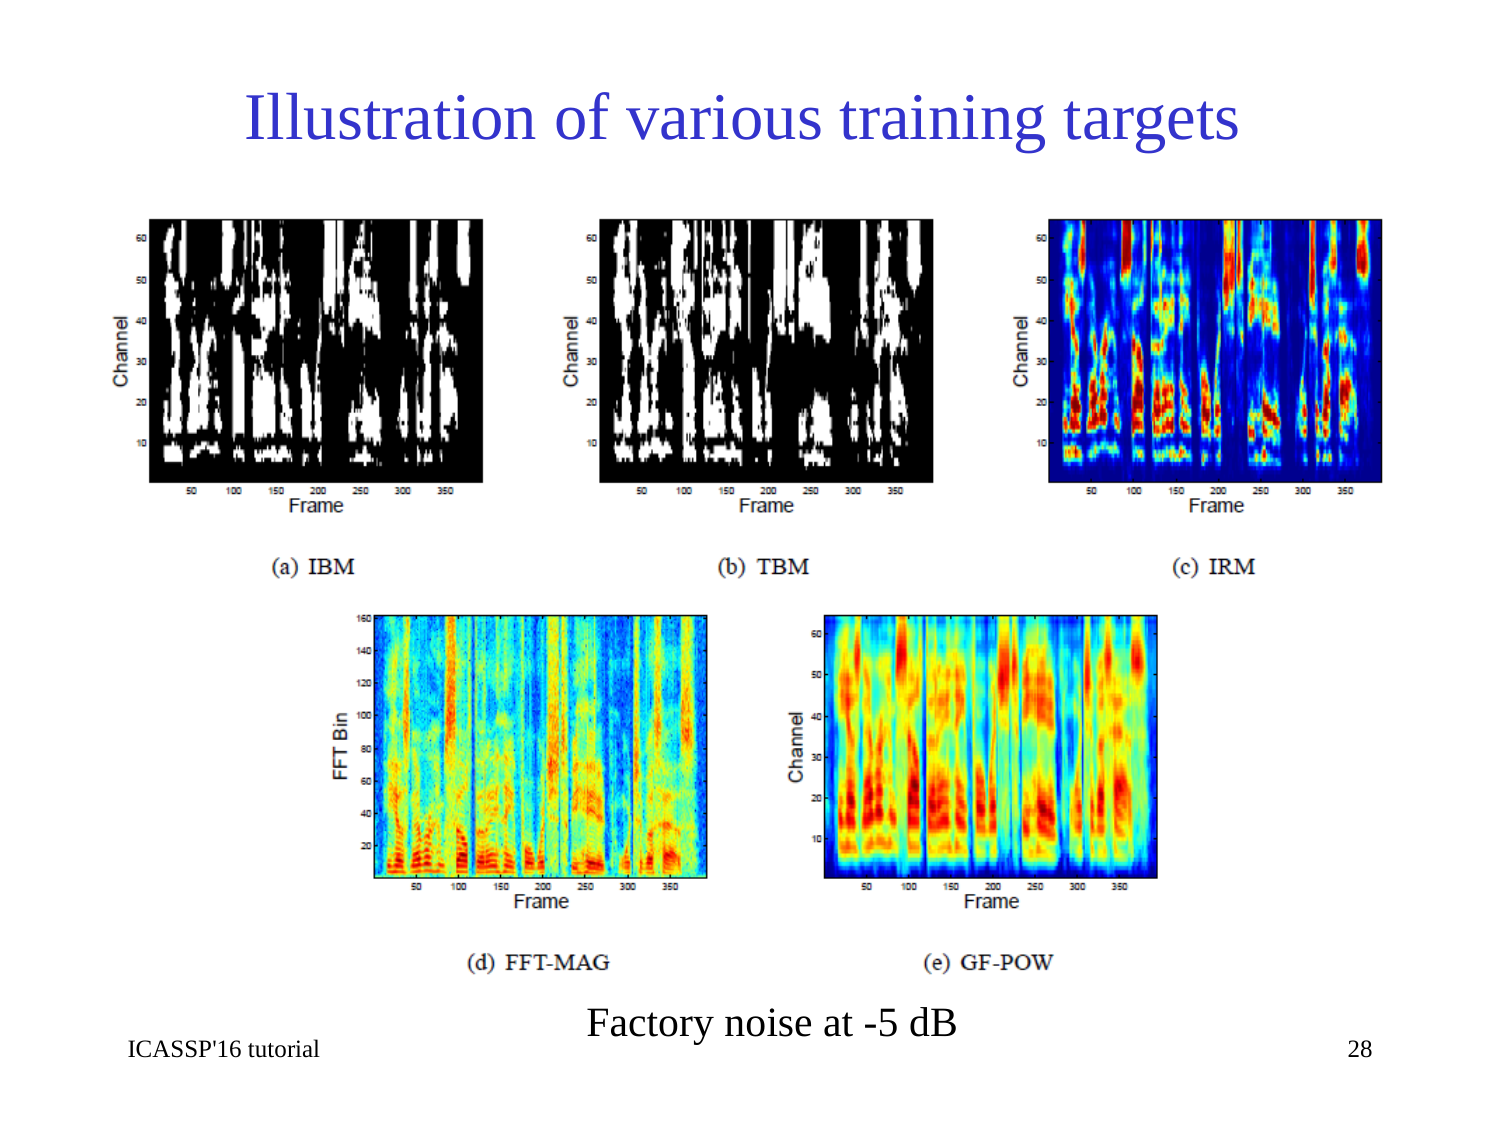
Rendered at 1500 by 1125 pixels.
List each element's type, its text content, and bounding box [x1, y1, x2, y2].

text_box Factory noise at -5 dB [571, 996, 1062, 1052]
slide_number 28 [1074, 1024, 1388, 1101]
picture [96, 208, 1401, 979]
title Illustration of various training targets [87, 62, 1400, 163]
slide_number ICASSP'16 tutorial [112, 1024, 426, 1101]
